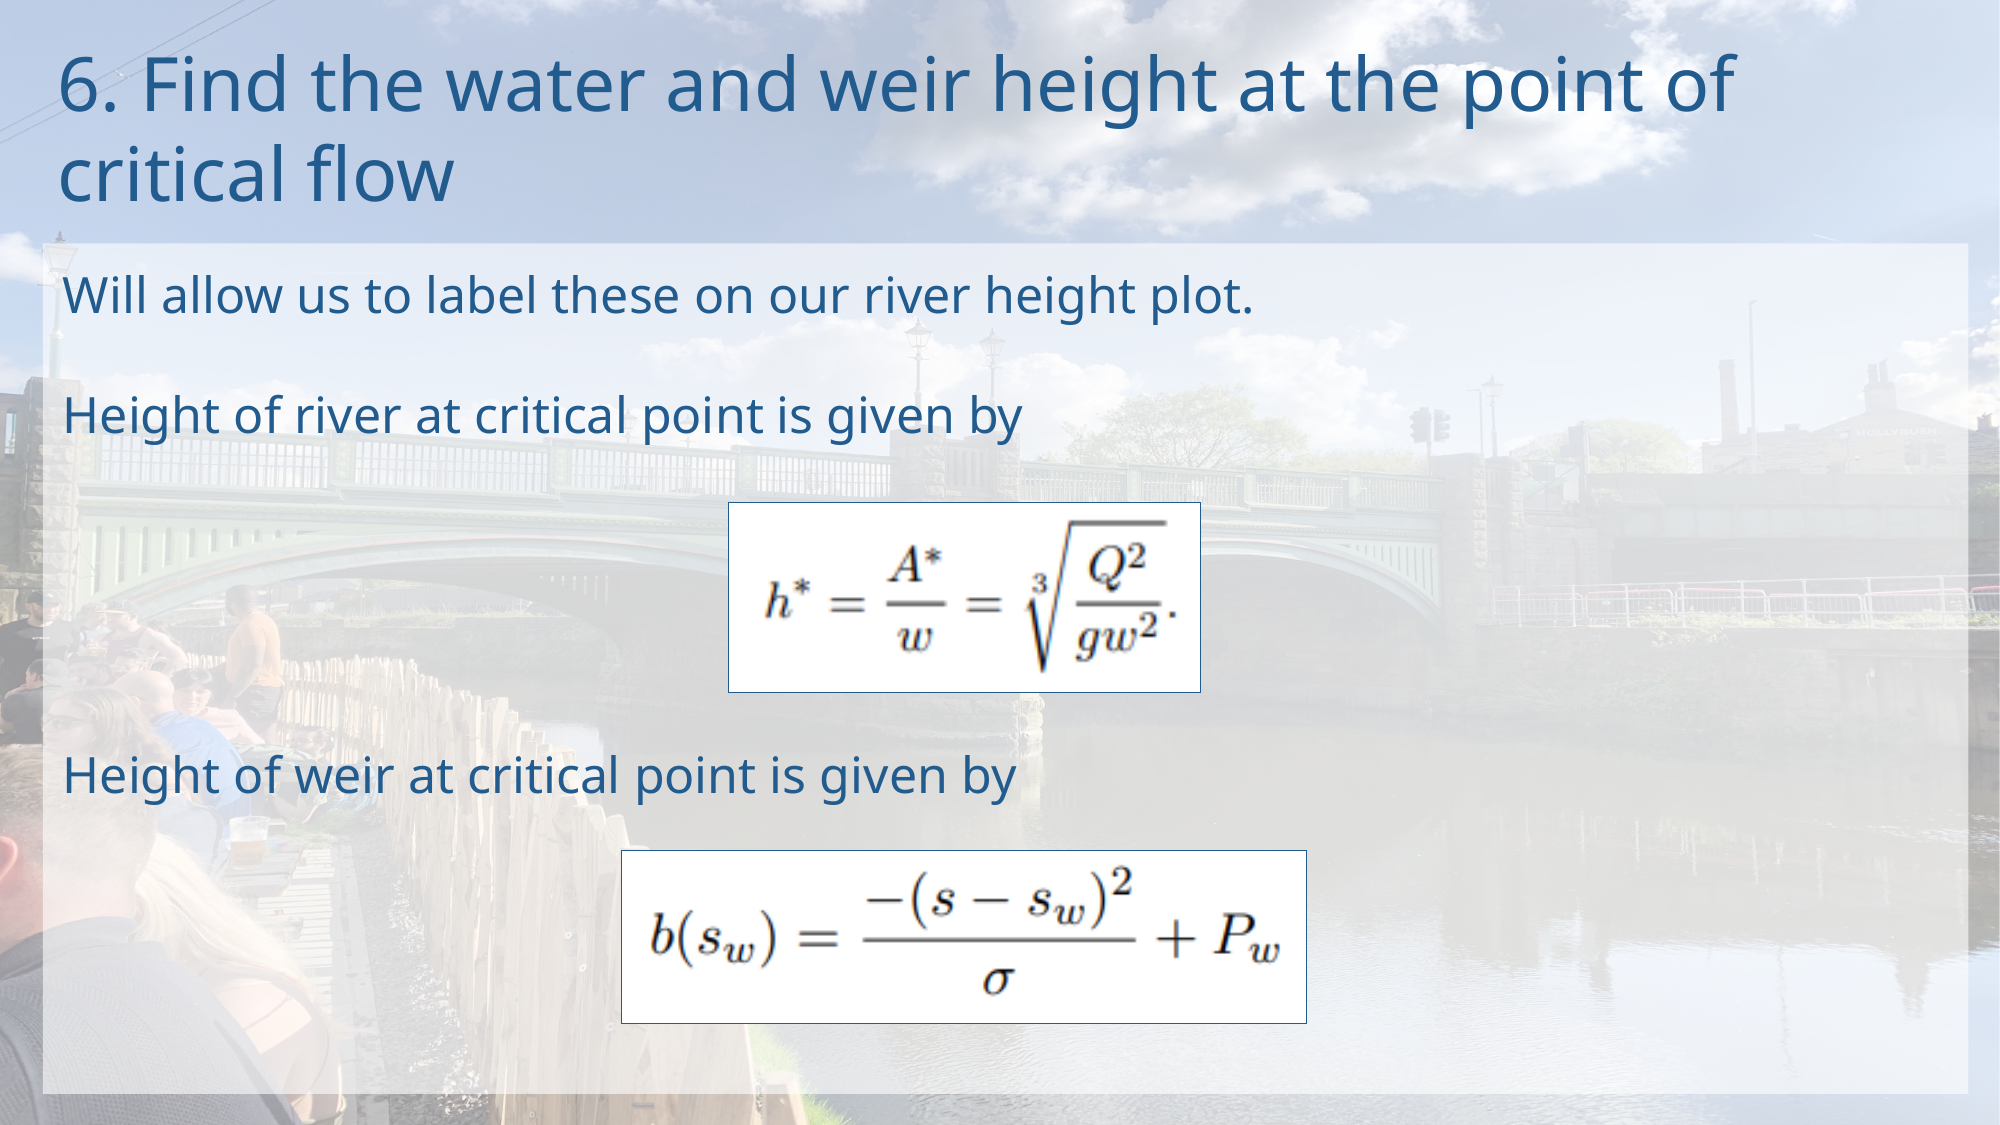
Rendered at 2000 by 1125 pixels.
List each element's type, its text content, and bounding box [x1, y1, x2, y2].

picture [727, 502, 1201, 693]
text_box 6. Find the water and weir height at the point of critical flow [42, 32, 1969, 220]
text_box Will allow us to label these on our river height plot. Height of river at critical point is given by Height of weir at critical point is given by [42, 243, 1969, 1094]
picture [621, 850, 1308, 1024]
